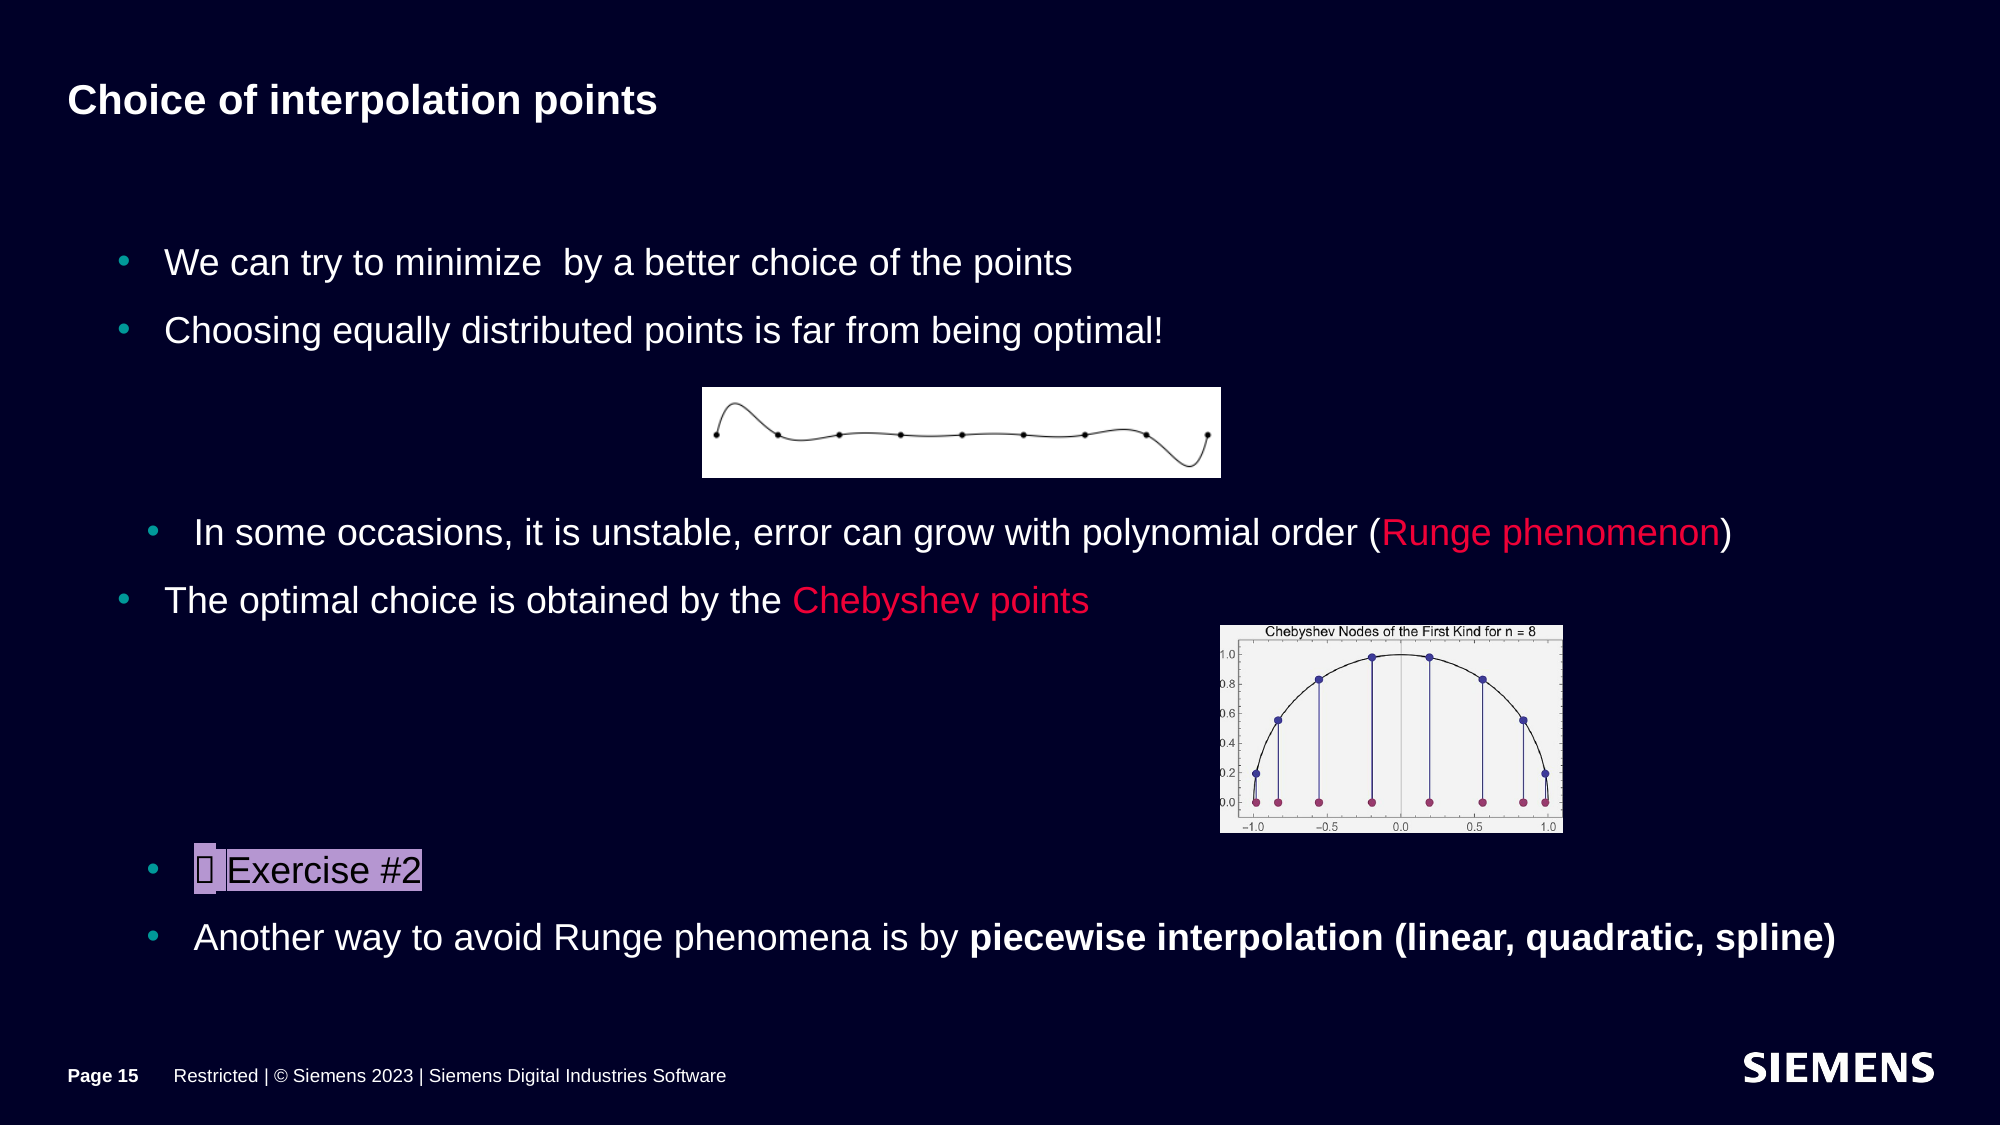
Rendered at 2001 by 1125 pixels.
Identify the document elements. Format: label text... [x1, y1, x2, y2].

picture [702, 387, 1221, 478]
title Choice of interpolation points [67, 78, 1686, 173]
slide_number Page 15 [67, 1035, 174, 1125]
picture [1220, 625, 1563, 833]
footer Restricted | © Siemens 2023 | Siemens Digital Industries Software [174, 1035, 1686, 1125]
picture [1744, 1052, 1934, 1083]
